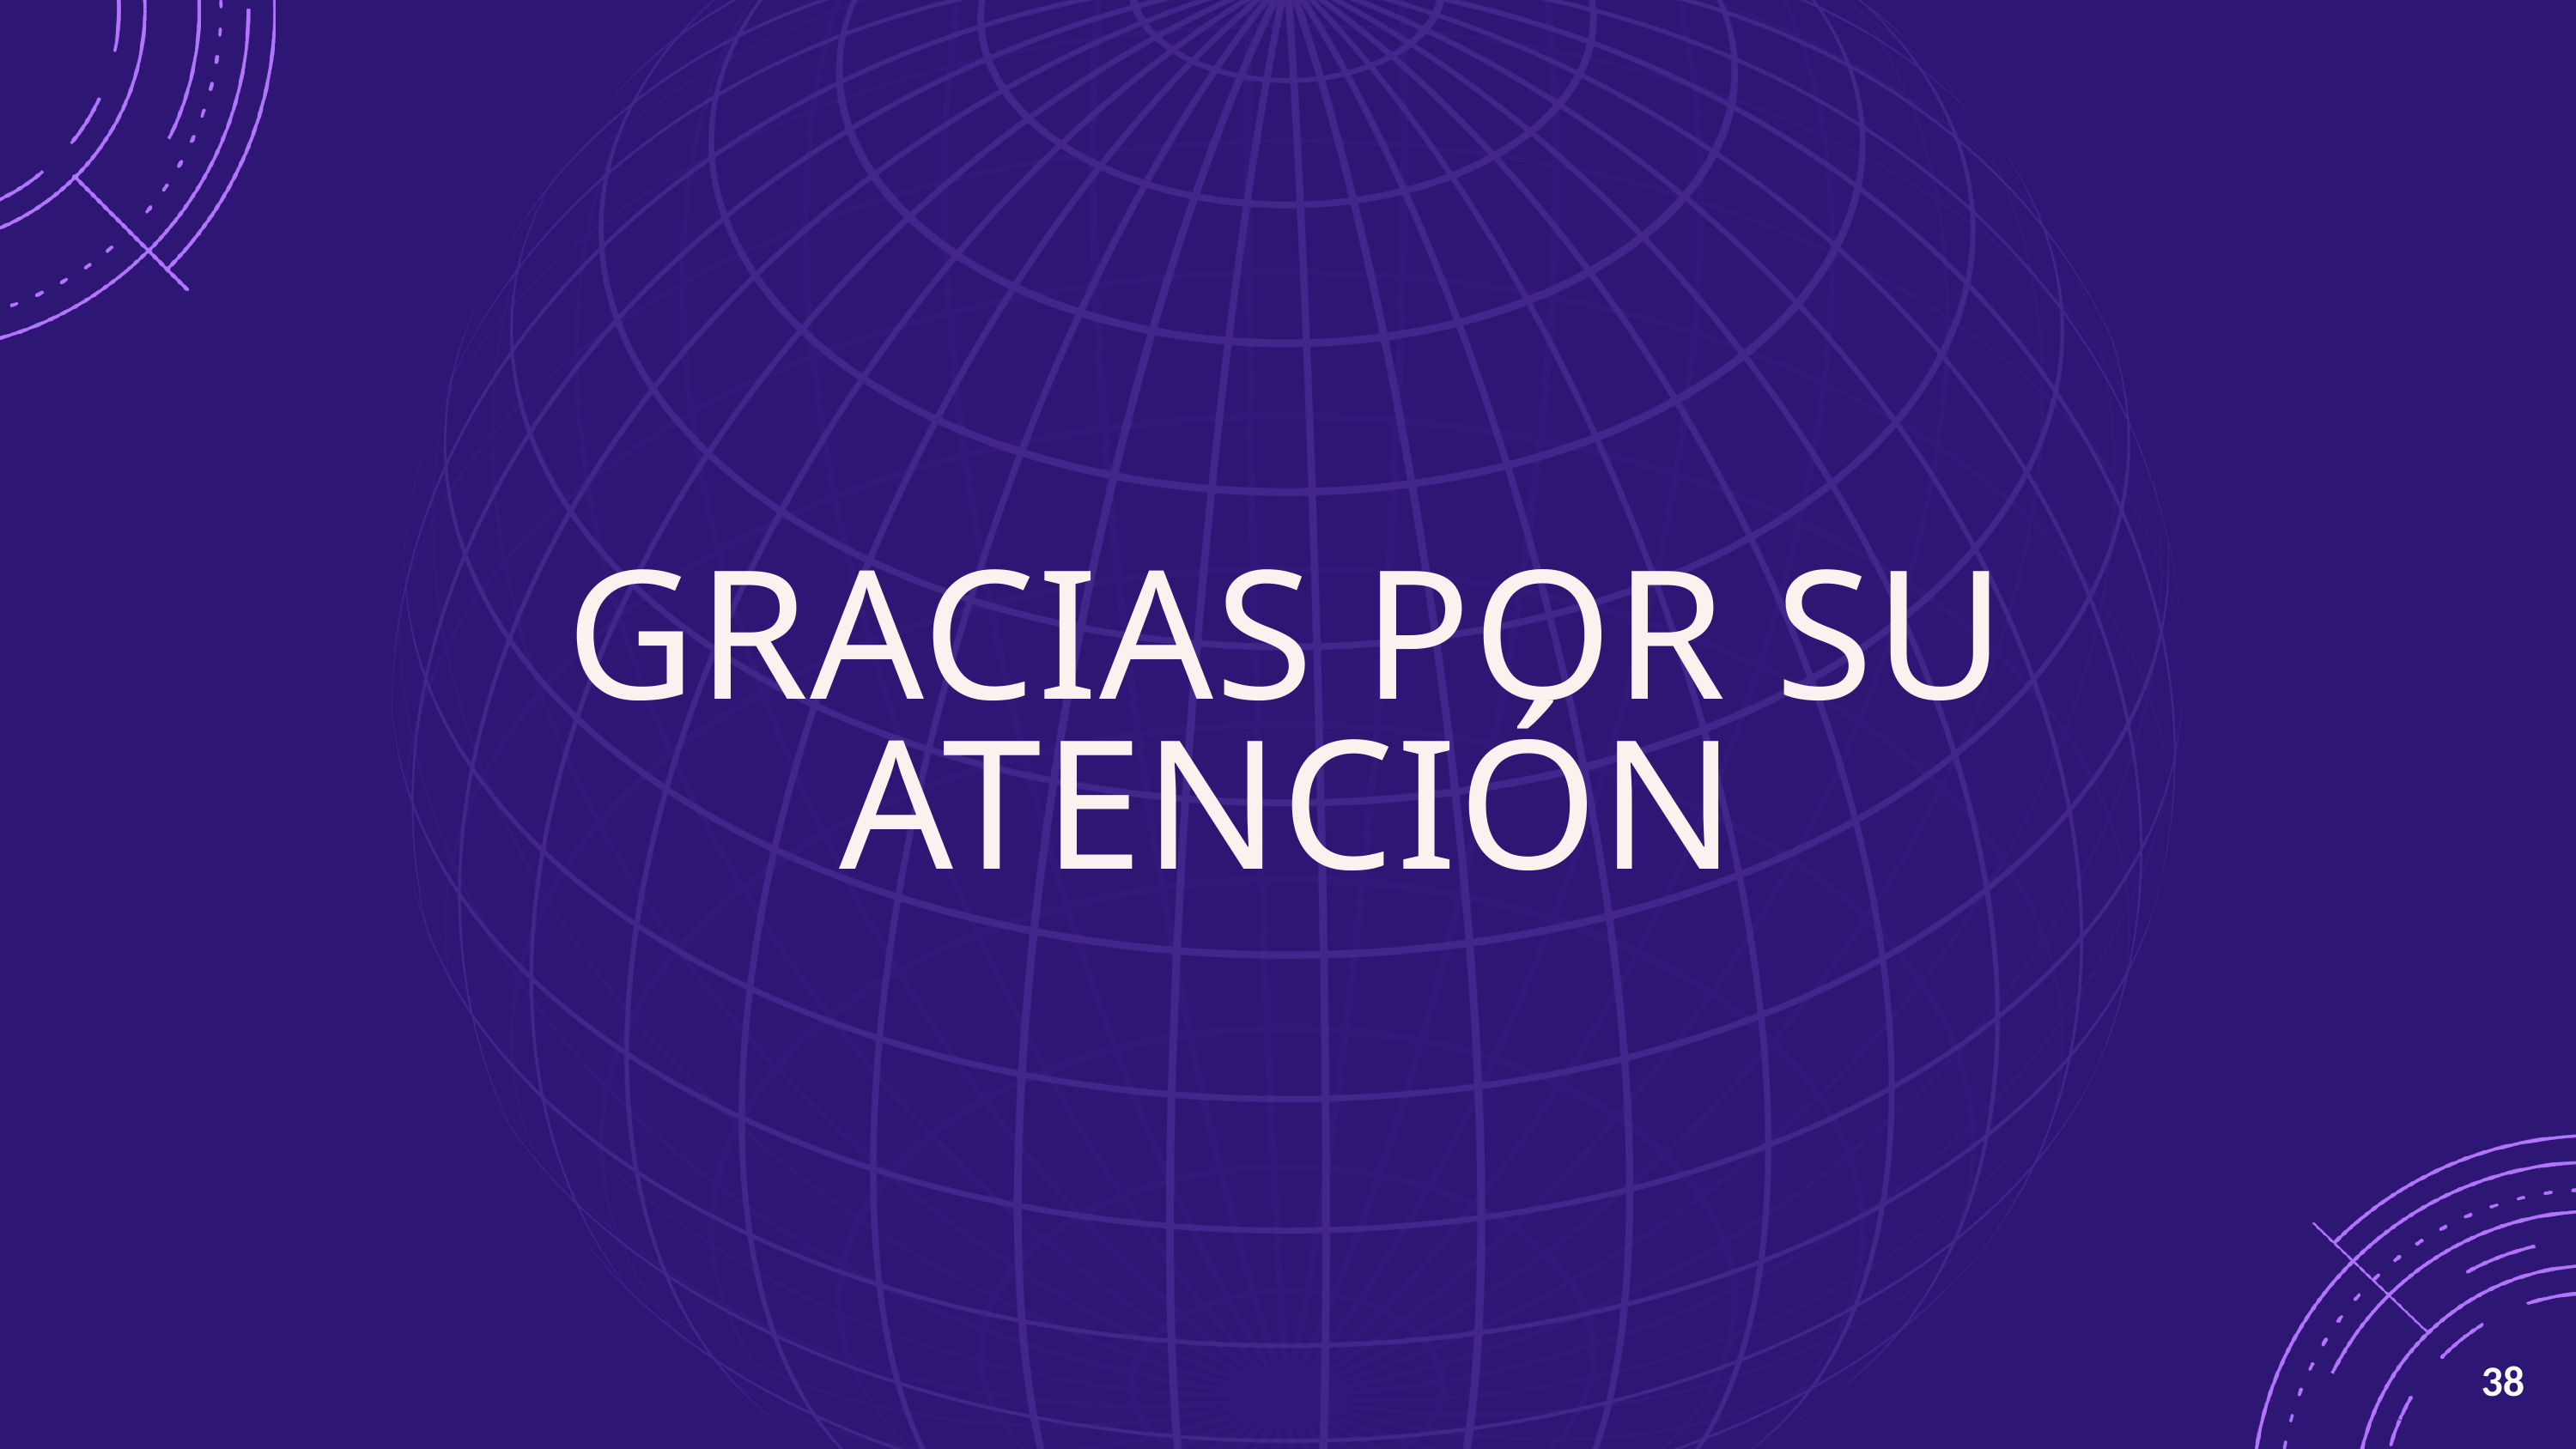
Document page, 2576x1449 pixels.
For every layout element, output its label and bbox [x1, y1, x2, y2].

picture [0, 0, 276, 365]
picture [392, 0, 2183, 1449]
picture [2248, 1106, 2576, 1449]
